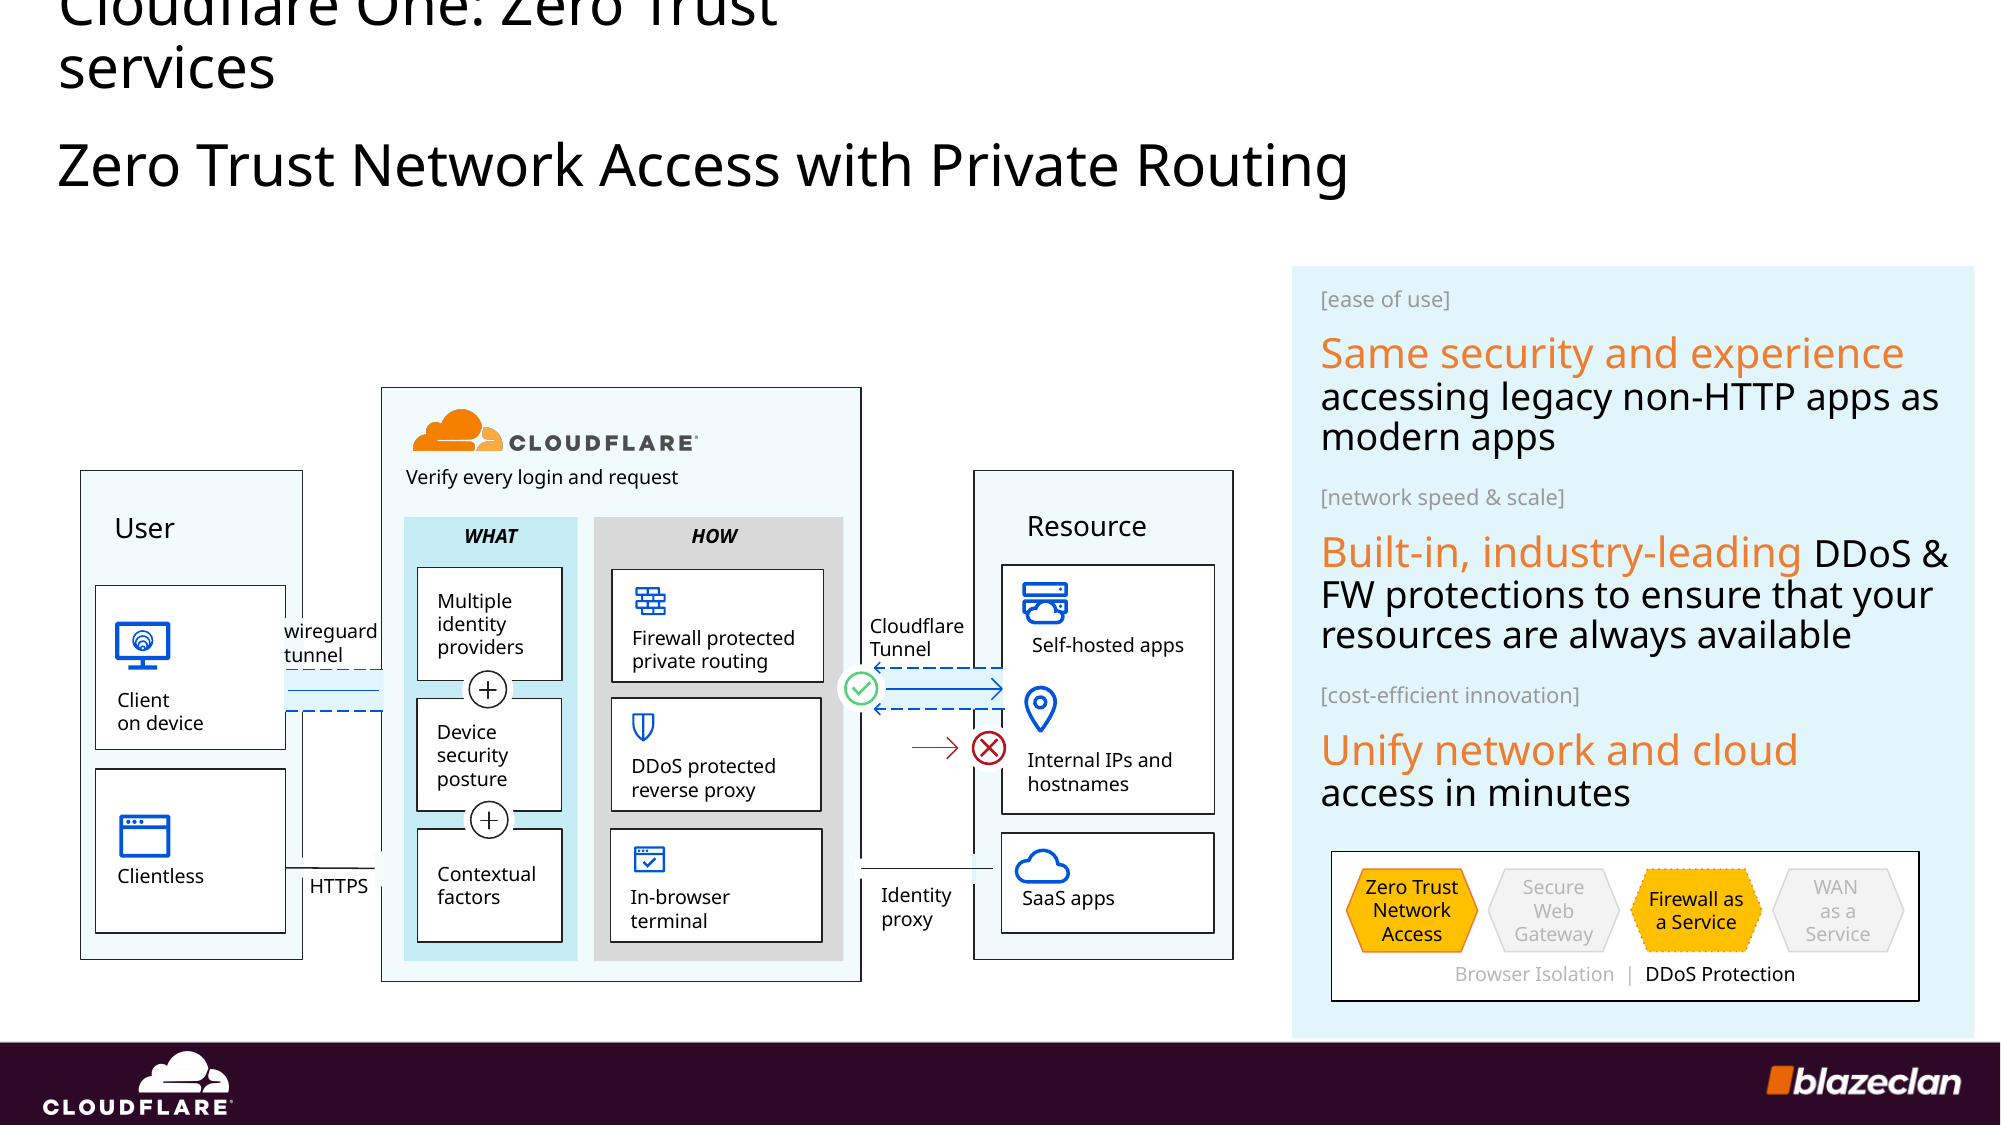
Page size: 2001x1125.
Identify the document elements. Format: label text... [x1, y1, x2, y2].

list [ease of use] Same security and experience accessing legacy non-HTTP apps as modern apps [network speed & scale] Built-in, industry-leading DDoS & FW protections to ensure that your resources are always available [cost-efficient innovation] Unify network and cloud access in minutes [1320, 288, 2000, 859]
list Cloudflare One: Zero Trust services [58, 49, 980, 102]
text_box [381, 387, 862, 982]
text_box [119, 814, 171, 858]
text_box Firewall protected private routing [612, 569, 824, 683]
text_box Device security posture [416, 698, 562, 812]
text_box [593, 517, 844, 962]
text_box Identity proxy [861, 863, 974, 868]
text_box [1292, 265, 1975, 1039]
text_box [300, 869, 305, 878]
text_box Self-hosted apps [1011, 621, 1235, 669]
text_box [886, 674, 1004, 703]
text_box HOW [641, 511, 787, 559]
text_box WAN as a Service [1772, 869, 1904, 952]
text_box [635, 587, 666, 616]
text_box Clientless [97, 852, 271, 900]
text_box Multiple identity providers [417, 567, 563, 681]
text_box [632, 713, 655, 742]
text_box wireguard tunnel [284, 619, 417, 667]
title Zero Trust Network Access with Private Routing [56, 136, 1953, 215]
text_box [404, 517, 578, 962]
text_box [873, 662, 1004, 674]
text_box WHAT [418, 511, 564, 559]
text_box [1346, 869, 1478, 952]
text_box Secure Web Gateway [1488, 869, 1620, 952]
text_box [973, 470, 1234, 662]
text_box Firewall as a Service [1630, 869, 1763, 952]
text_box [1001, 832, 1215, 933]
text_box [311, 858, 321, 867]
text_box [284, 669, 384, 711]
text_box [374, 851, 384, 887]
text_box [912, 737, 958, 759]
text_box [855, 858, 865, 879]
text_box Client on device [97, 667, 302, 755]
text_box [115, 621, 171, 670]
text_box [837, 664, 886, 713]
text_box [1001, 773, 1007, 815]
text_box [95, 768, 286, 934]
text_box [973, 669, 1234, 960]
text_box [972, 853, 977, 868]
text_box Internal IPs and hostnames [1007, 728, 1230, 815]
text_box [311, 869, 321, 879]
text_box [1331, 859, 1920, 1002]
text_box Resource [1006, 491, 1230, 559]
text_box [873, 703, 1005, 715]
text_box User [94, 493, 268, 561]
text_box Verify every login and request [406, 454, 757, 499]
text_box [462, 663, 514, 715]
text_box Identity proxy [861, 869, 974, 950]
text_box HTTPS [303, 869, 381, 910]
text_box Cloudflare Tunnel [869, 613, 974, 661]
picture [0, 0, 2001, 1125]
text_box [1024, 685, 1058, 733]
text_box [1014, 848, 1071, 884]
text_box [634, 846, 665, 873]
text_box [1022, 582, 1068, 597]
text_box HTTPS [321, 862, 374, 867]
text_box [95, 585, 286, 750]
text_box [463, 794, 515, 846]
text_box [1001, 565, 1215, 728]
text_box DDoS protected reverse proxy [611, 698, 821, 812]
text_box [1022, 599, 1068, 625]
text_box SaaS apps [1002, 874, 1191, 922]
text_box In-browser terminal [610, 829, 822, 943]
text_box Contextual factors [417, 828, 563, 942]
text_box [886, 678, 1003, 700]
text_box [300, 857, 305, 867]
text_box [964, 723, 1013, 773]
text_box Browser Isolation | DDoS Protection [1438, 962, 1812, 986]
text_box [80, 470, 303, 960]
